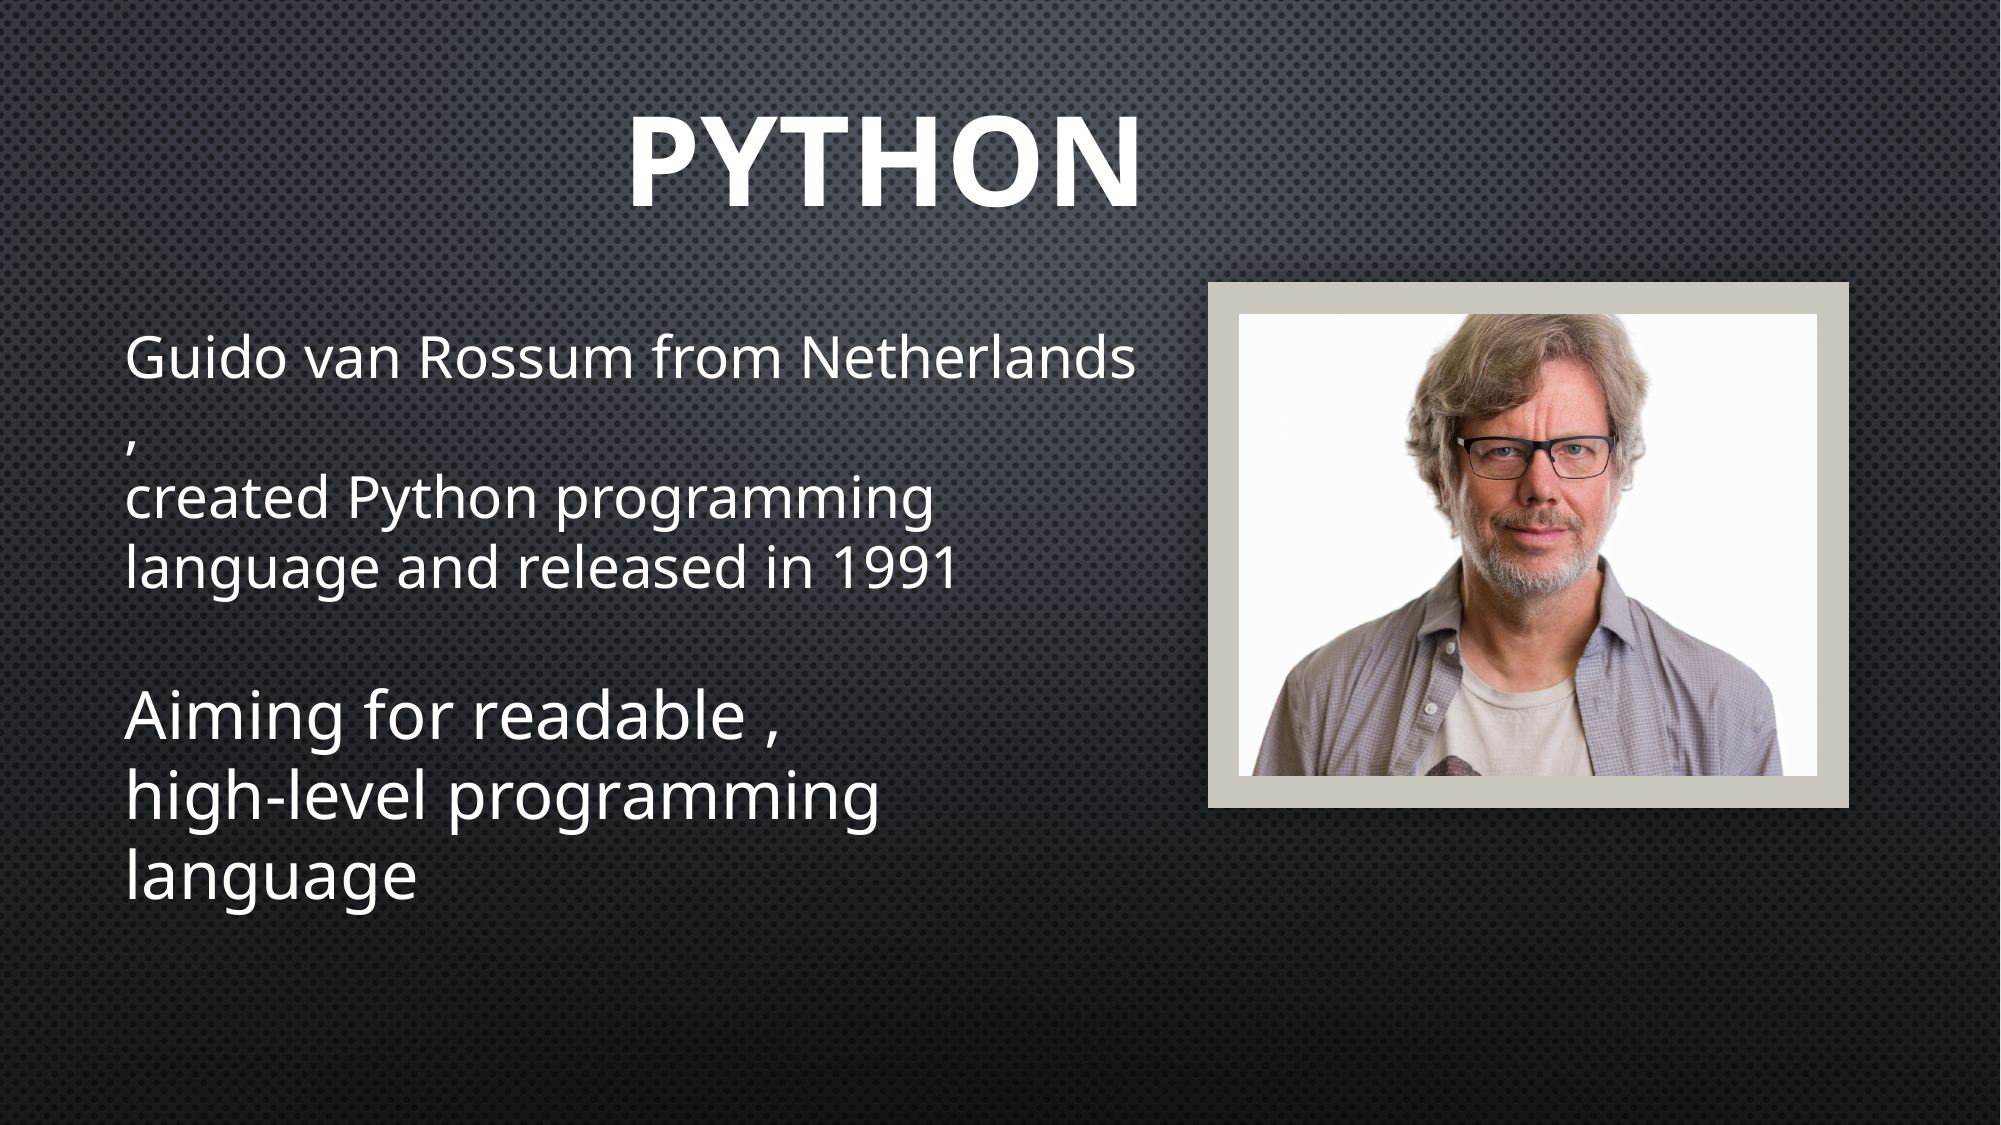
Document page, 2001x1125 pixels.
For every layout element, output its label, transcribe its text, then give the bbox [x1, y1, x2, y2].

text_box Guido van Rossum from Netherlands , created Python programming language and released in 1991 [110, 312, 1154, 608]
text_box Aiming for readable , high-level programming language [110, 665, 1139, 920]
title Python [607, 0, 2000, 313]
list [1238, 313, 1818, 777]
